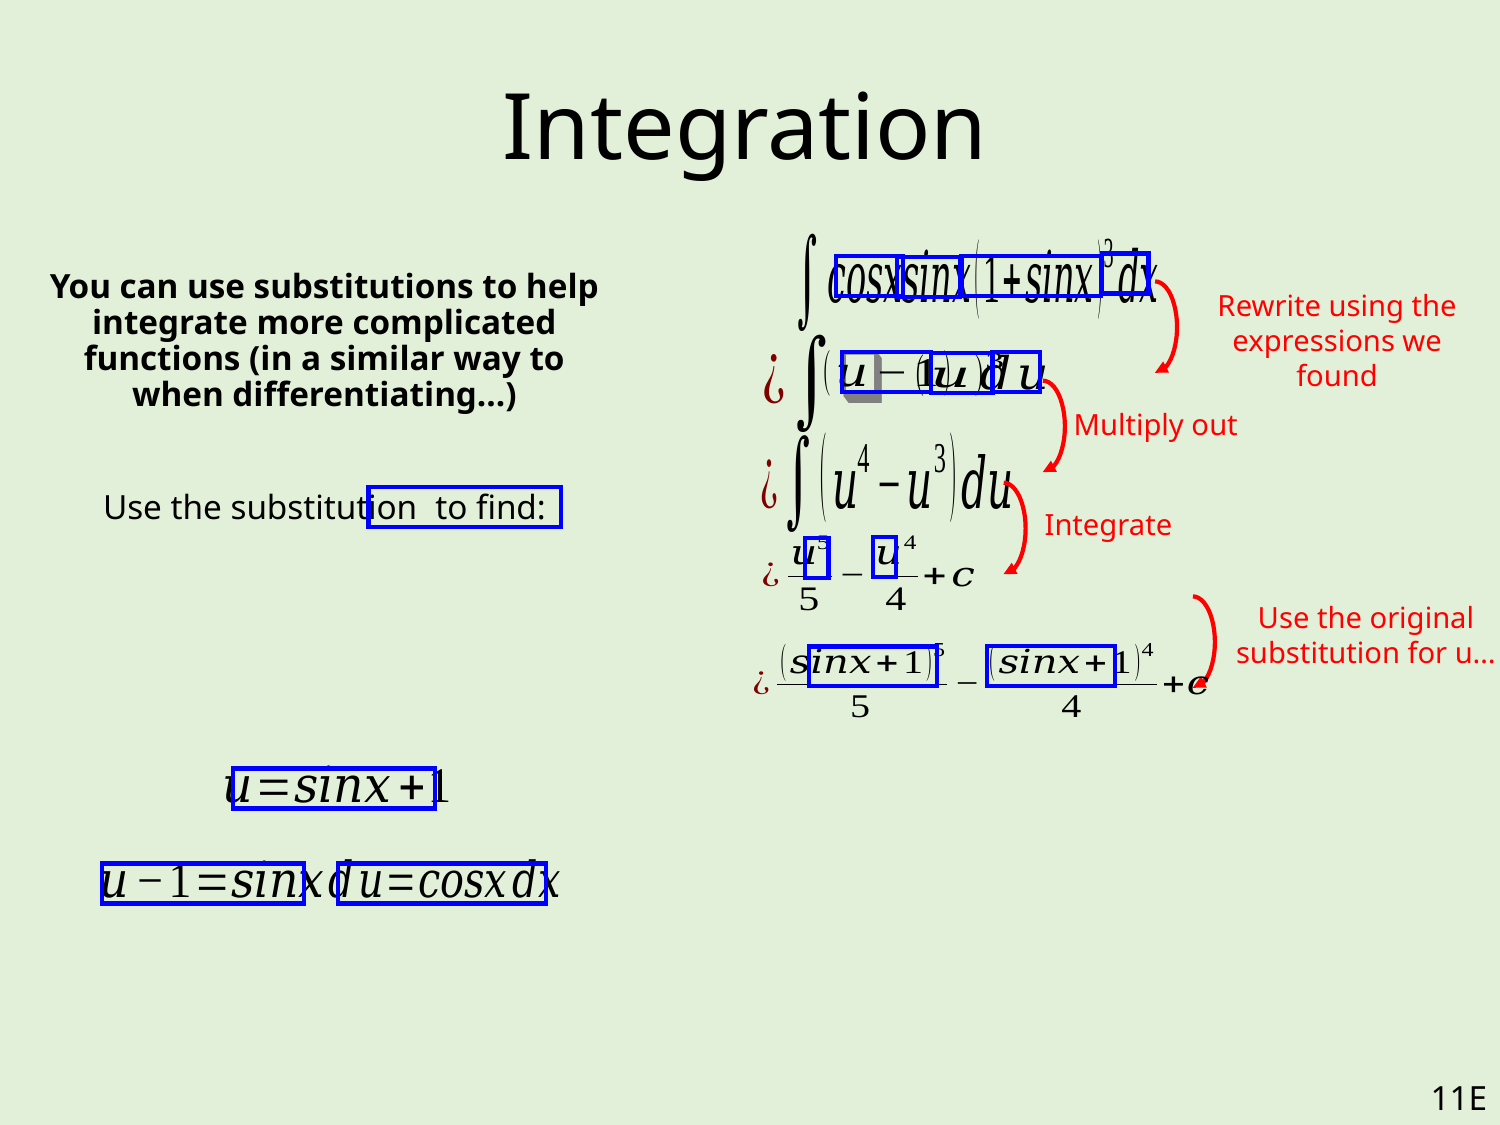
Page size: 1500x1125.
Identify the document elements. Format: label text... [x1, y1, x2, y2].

text_box Integrate [1011, 498, 1206, 549]
text_box [1042, 380, 1063, 473]
text_box Use the original substitution for u… [1213, 592, 1500, 678]
text_box [991, 351, 1041, 393]
text_box [930, 352, 994, 394]
text_box [835, 255, 904, 297]
text_box Multiply out [1058, 398, 1253, 449]
text_box [808, 645, 938, 687]
text_box [804, 537, 830, 579]
text_box [1101, 253, 1149, 295]
text_box [232, 768, 436, 809]
text_box [1154, 280, 1174, 373]
text_box [101, 863, 305, 905]
text_box [337, 863, 547, 905]
text_box 11E [1415, 1069, 1500, 1125]
text_box [960, 255, 1102, 297]
text_box [1192, 595, 1213, 679]
text_box [896, 256, 961, 298]
text_box [986, 645, 1116, 687]
text_box [367, 486, 562, 528]
text_box [872, 536, 897, 578]
text_box [841, 351, 932, 393]
text_box [1003, 482, 1024, 575]
title Integration [98, 21, 1393, 239]
text_box Rewrite using the expressions we found [1174, 280, 1500, 400]
text_box [1192, 678, 1207, 688]
